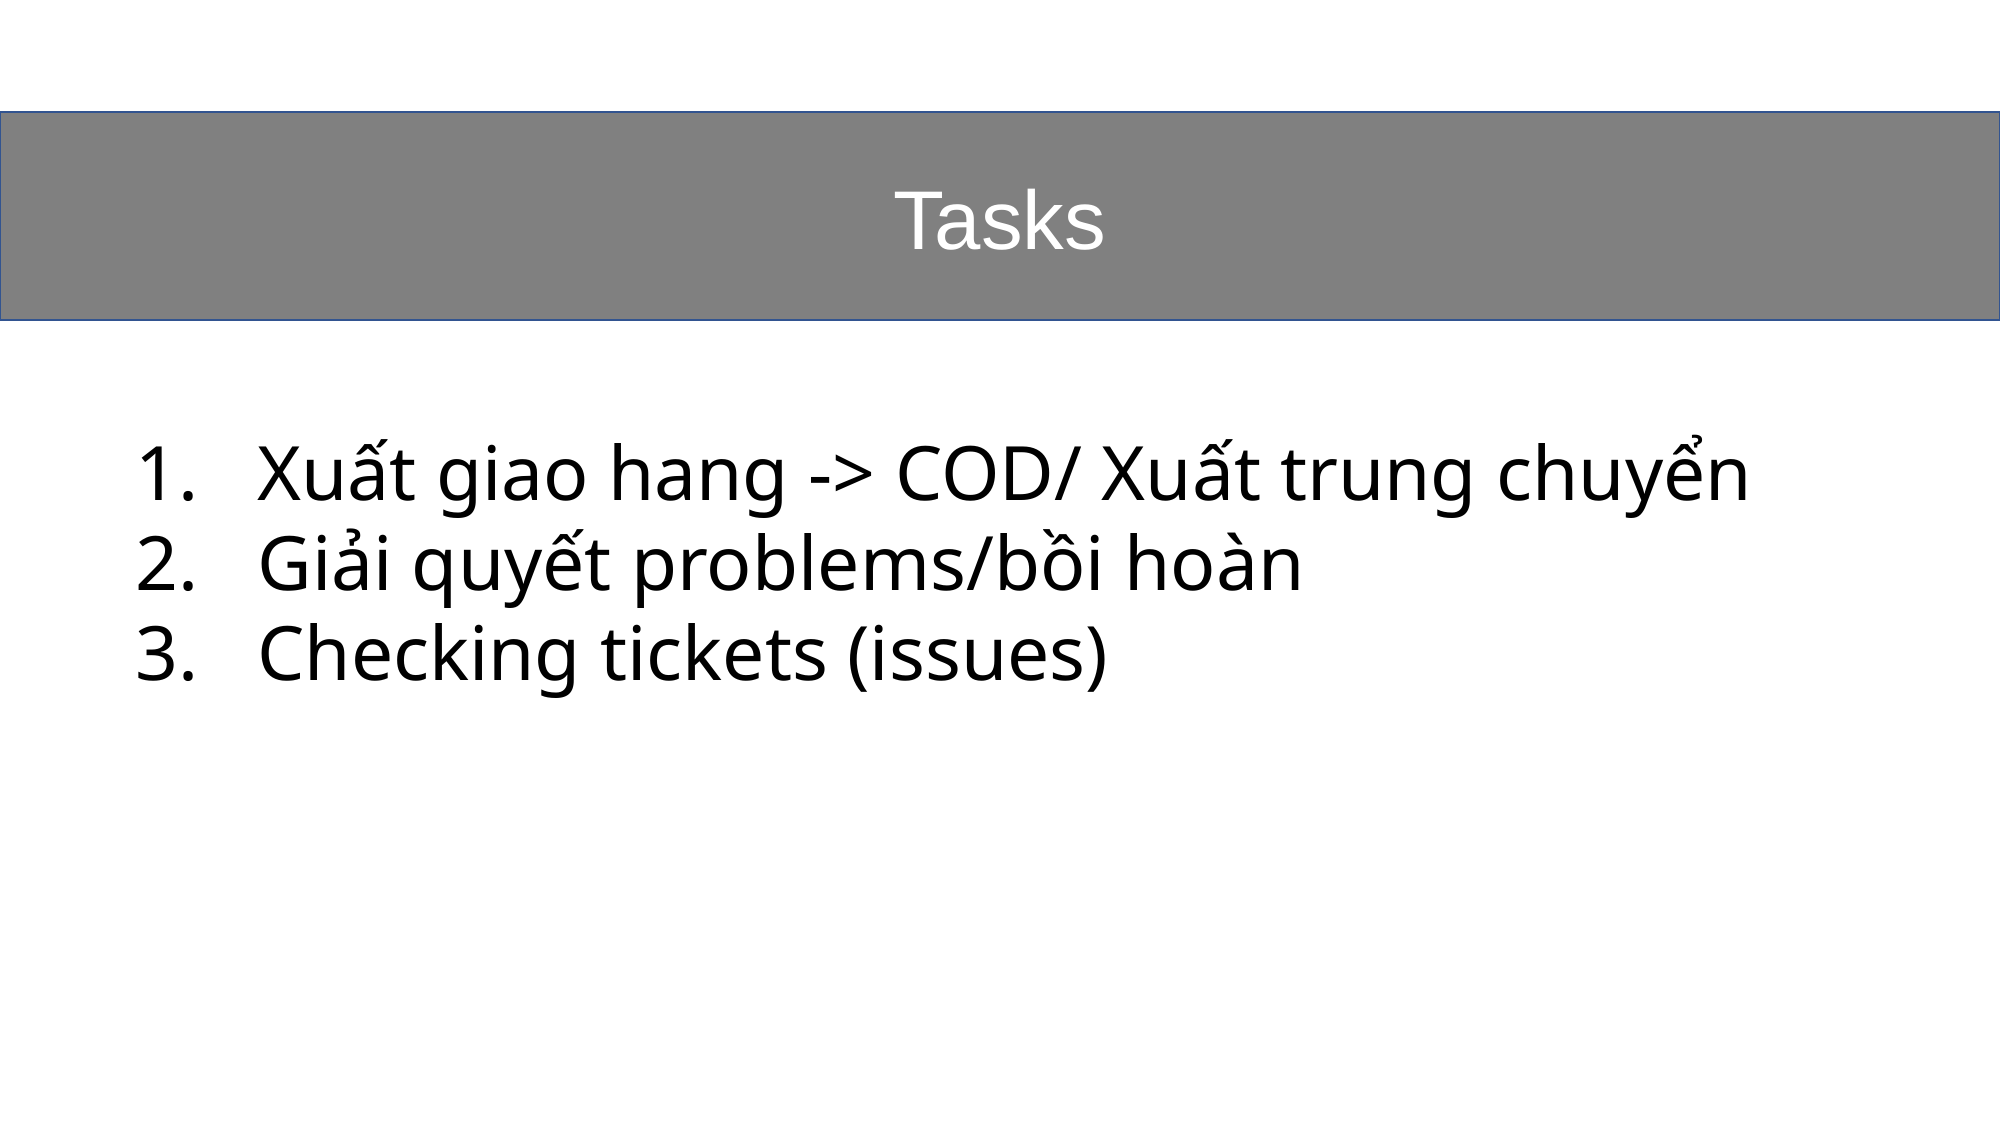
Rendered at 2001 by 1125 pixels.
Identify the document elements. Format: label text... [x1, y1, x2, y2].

text_box Xuất giao hang -> COD/ Xuất trung chuyển Giải quyết problems/bồi hoàn Checking tickets (issues) [120, 418, 1938, 704]
text_box Tasks [0, 111, 2000, 321]
